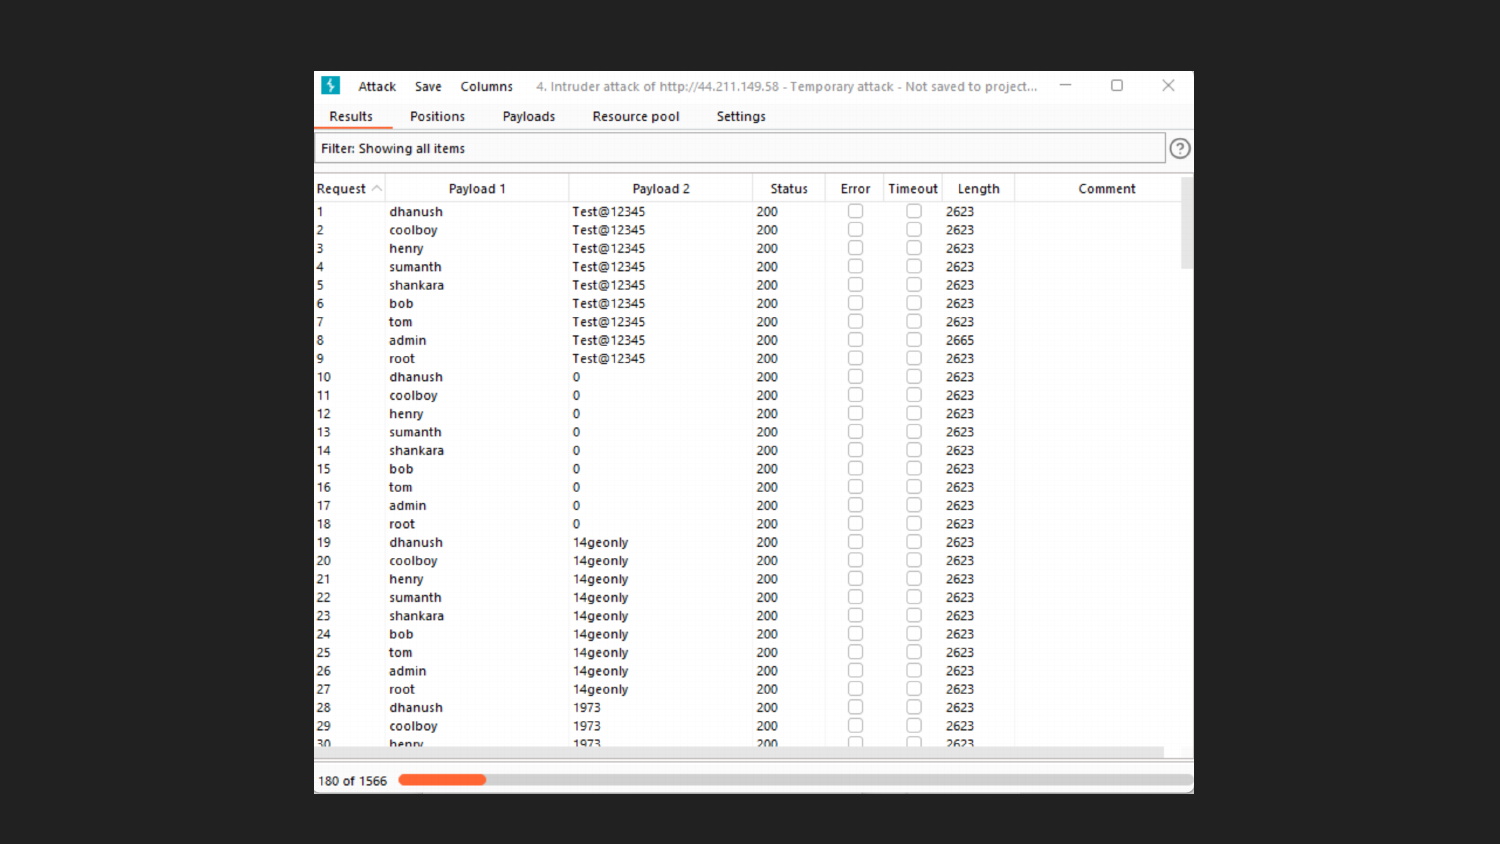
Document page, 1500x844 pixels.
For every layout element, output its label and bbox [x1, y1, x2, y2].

picture [314, 71, 1194, 795]
